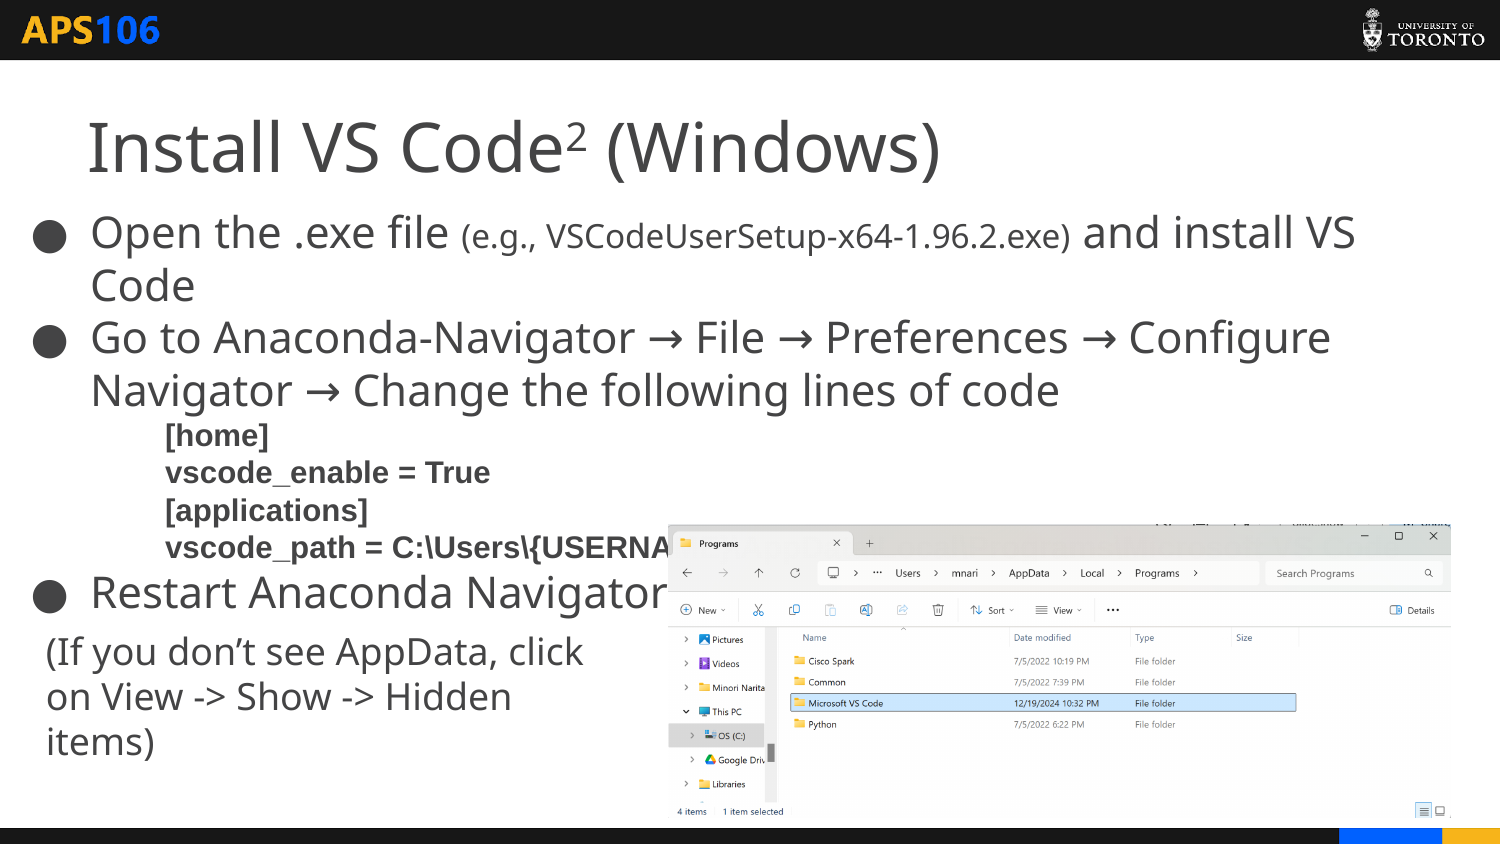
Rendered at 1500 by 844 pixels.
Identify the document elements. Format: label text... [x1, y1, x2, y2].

text_box Open the .exe file (e.g., VSCodeUserSetup-x64-1.96.2.exe) and install VS Code Go to Anaconda-Navigator → File → Preferences → Configure Navigator → Change the following lines of code [home] vscode_enable = True [applications] vscode_path = C:\Users\{USERNAME}\AppData\Local\Programs\Microsoft VS Code Restart Anaconda Navigator [0, 190, 1485, 587]
text_box (If you don’t see AppData, click on View -> Show -> Hidden items) [30, 613, 618, 729]
picture [0, 0, 1500, 844]
text_box Install VS Code2 (Windows) [75, 92, 1125, 190]
